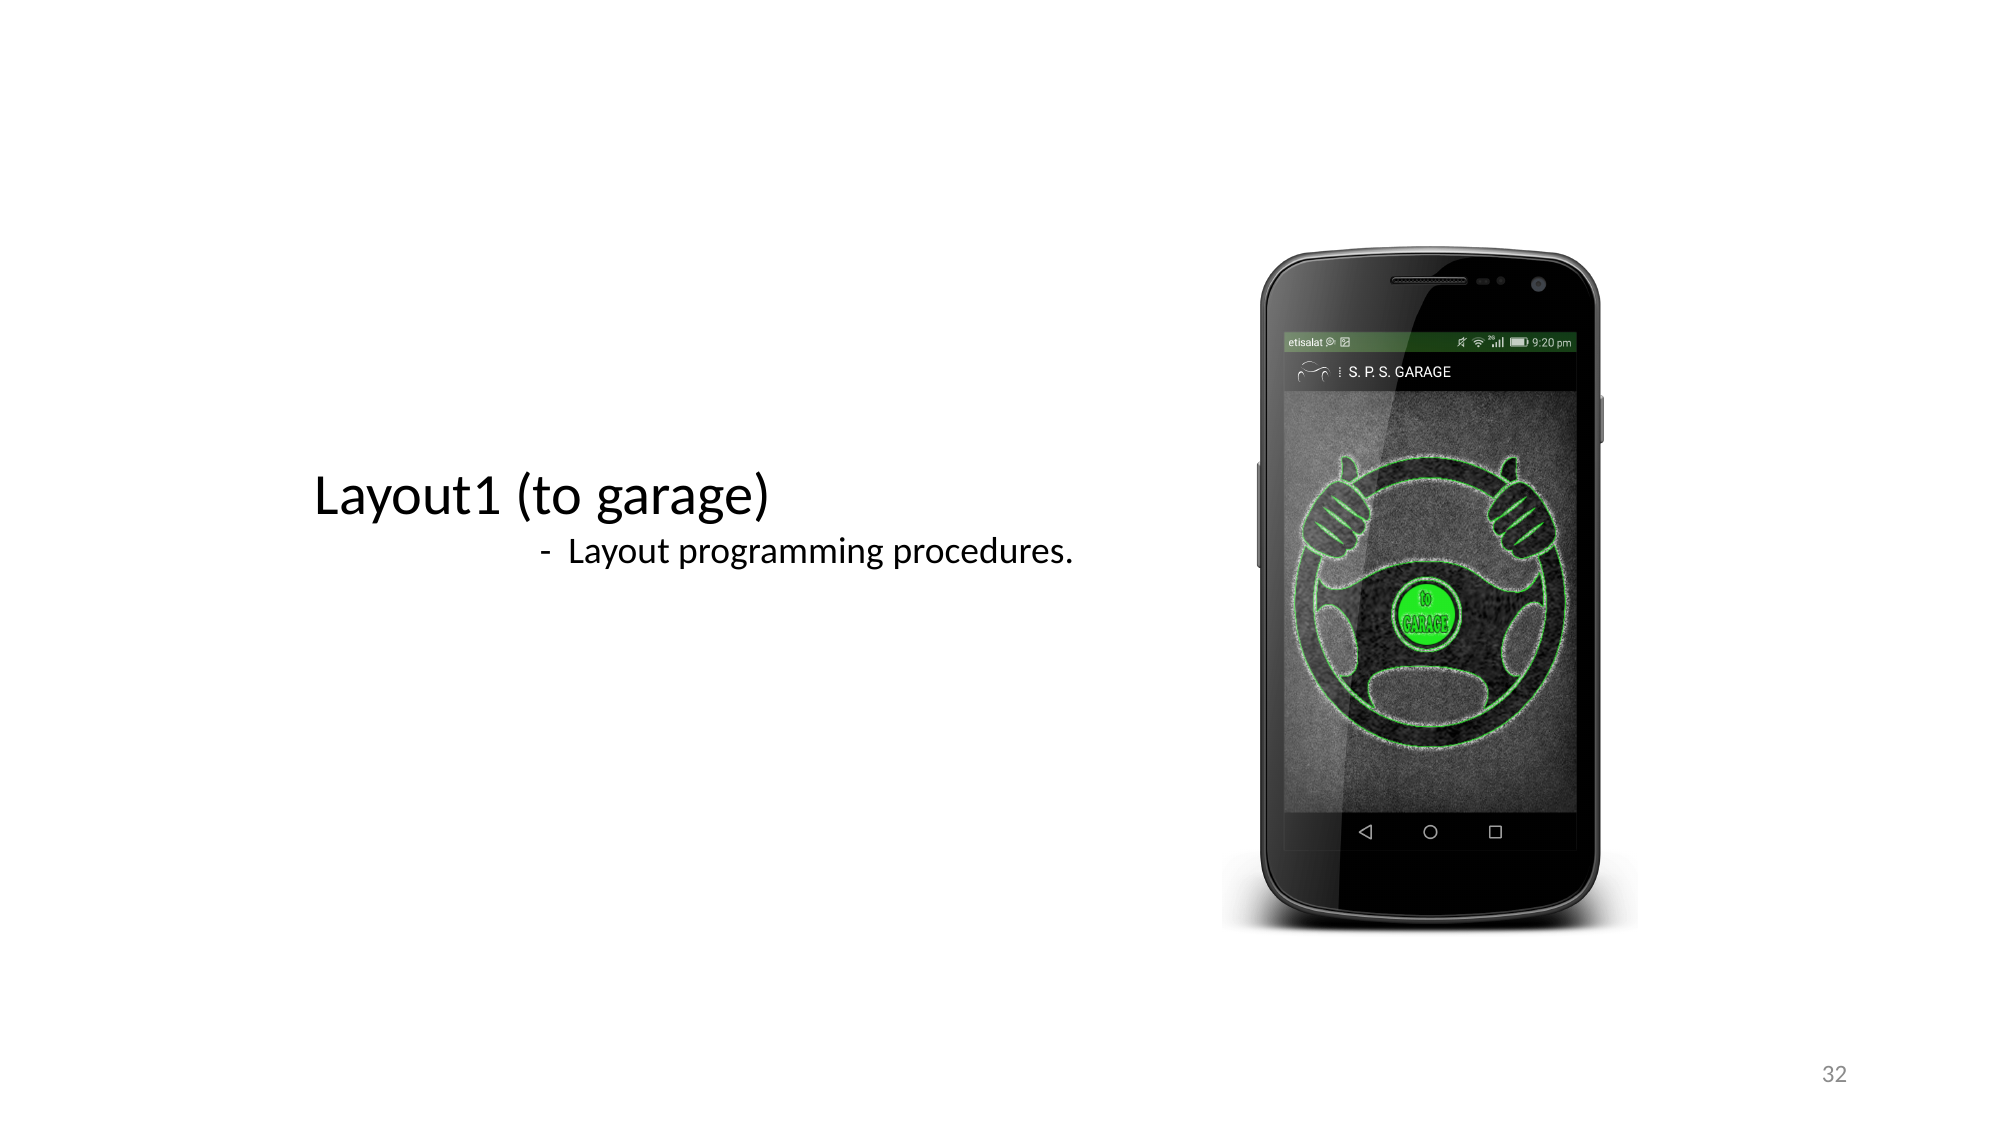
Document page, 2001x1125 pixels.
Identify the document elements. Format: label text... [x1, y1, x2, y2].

slide_number 32 [1412, 1042, 1863, 1103]
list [1222, 222, 1638, 937]
text_box Layout1 (to garage) - Layout programming procedures. [0, 448, 1222, 579]
